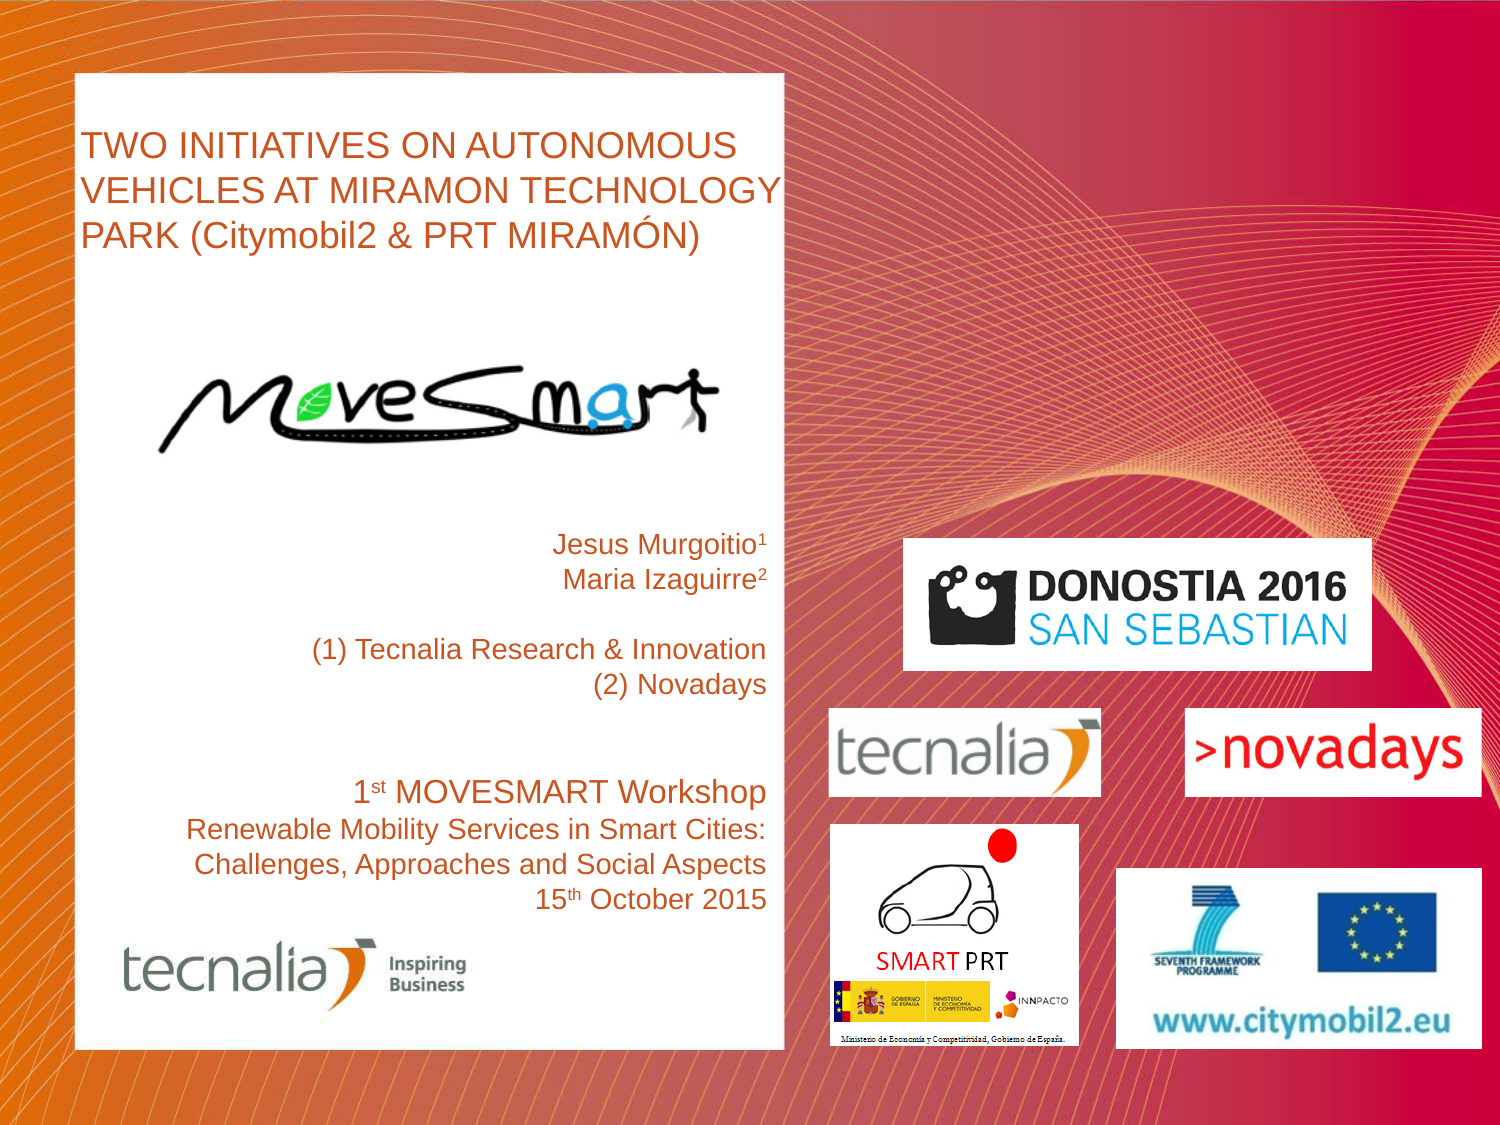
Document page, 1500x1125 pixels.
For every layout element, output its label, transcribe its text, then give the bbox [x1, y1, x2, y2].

picture [0, 0, 1500, 1125]
text_box Jesus Murgoitio1 Maria Izaguirre2 (1) Tecnalia Research & Innovation (2) Novadays 1st MOVESMART Workshop Renewable Mobility Services in Smart Cities: Challenges, Approaches and Social Aspects 15th October 2015 [163, 528, 783, 948]
text_box TWO INITIATIVES ON AUTONOMOUS VEHICLES AT MIRAMON TECHNOLOGY PARK (Citymobil2 & PRT MIRAMÓN) [65, 113, 798, 327]
